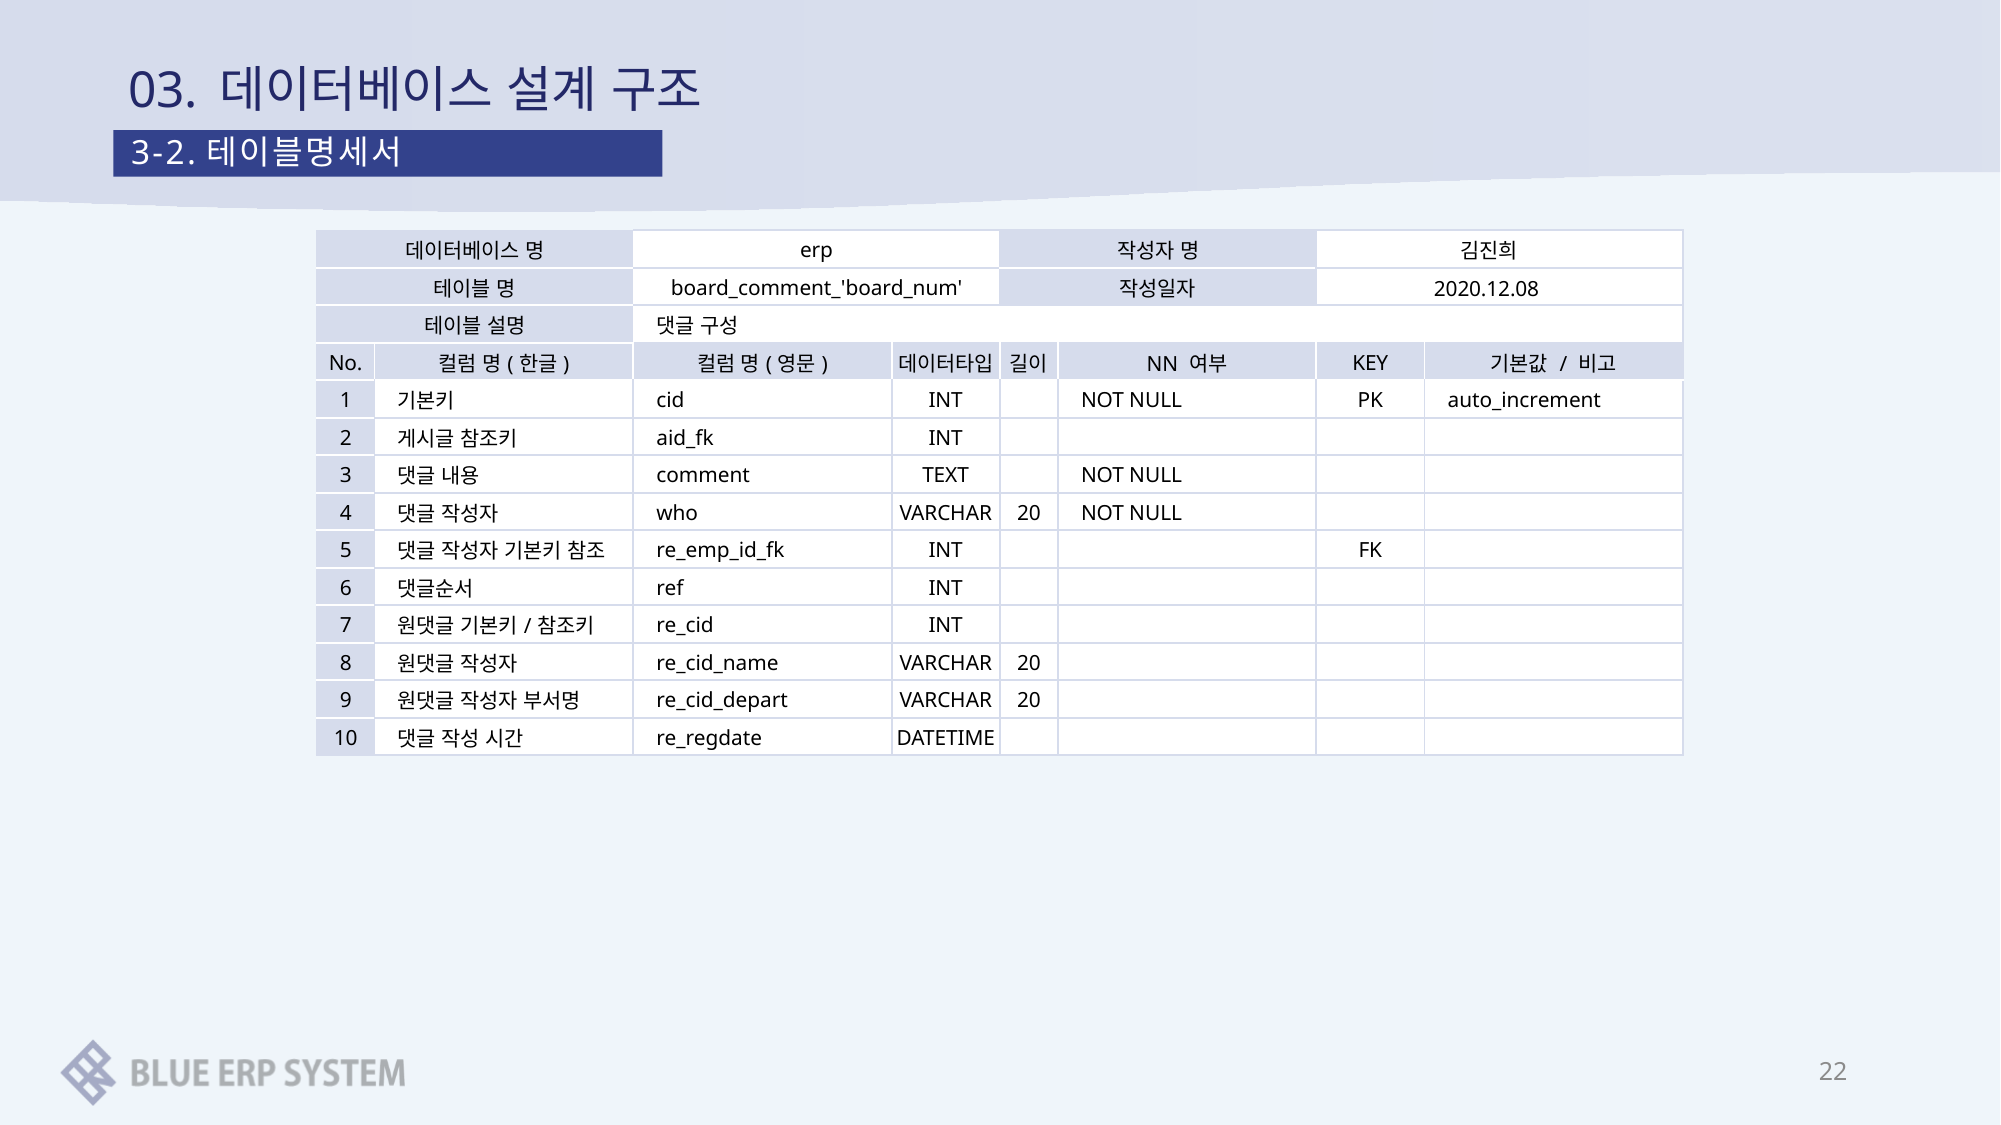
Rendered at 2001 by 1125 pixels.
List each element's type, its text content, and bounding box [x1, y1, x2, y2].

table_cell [1425, 456, 1682, 492]
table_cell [634, 344, 891, 379]
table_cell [1425, 494, 1682, 529]
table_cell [893, 644, 999, 679]
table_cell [375, 419, 632, 454]
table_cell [318, 494, 374, 529]
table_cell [1001, 269, 1315, 304]
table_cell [893, 456, 999, 492]
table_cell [1425, 419, 1682, 454]
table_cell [375, 569, 632, 604]
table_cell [634, 719, 891, 754]
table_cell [634, 569, 891, 604]
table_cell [1059, 644, 1315, 679]
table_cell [318, 344, 374, 379]
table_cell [1317, 494, 1424, 529]
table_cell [1317, 531, 1424, 567]
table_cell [1317, 456, 1424, 492]
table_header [1317, 231, 1682, 267]
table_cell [1001, 644, 1057, 679]
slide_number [1412, 1042, 1863, 1103]
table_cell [1059, 456, 1315, 492]
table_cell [375, 681, 632, 717]
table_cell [1317, 269, 1682, 304]
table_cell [1059, 606, 1315, 642]
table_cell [1001, 531, 1057, 567]
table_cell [375, 344, 632, 379]
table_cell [1425, 381, 1682, 417]
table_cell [1425, 569, 1682, 604]
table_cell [1001, 344, 1057, 379]
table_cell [1317, 606, 1424, 642]
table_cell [893, 381, 999, 417]
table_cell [893, 681, 999, 717]
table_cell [634, 456, 891, 492]
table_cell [634, 494, 891, 529]
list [113, 130, 663, 177]
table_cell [318, 419, 374, 454]
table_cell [1059, 569, 1315, 604]
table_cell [1001, 606, 1057, 642]
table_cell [1317, 381, 1424, 417]
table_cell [893, 531, 999, 567]
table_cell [1001, 569, 1057, 604]
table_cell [375, 456, 632, 492]
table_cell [375, 381, 632, 417]
table_cell emp_license3 [60, 1039, 405, 1106]
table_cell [893, 606, 999, 642]
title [113, 42, 1396, 131]
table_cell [318, 269, 999, 304]
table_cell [634, 644, 891, 679]
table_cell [318, 531, 374, 567]
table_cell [1001, 719, 1057, 754]
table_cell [318, 306, 1682, 342]
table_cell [375, 644, 632, 679]
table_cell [318, 456, 374, 492]
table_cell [318, 381, 374, 417]
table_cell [1001, 419, 1057, 454]
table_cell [318, 719, 374, 754]
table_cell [1059, 381, 1315, 417]
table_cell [1317, 681, 1424, 717]
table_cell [1317, 644, 1424, 679]
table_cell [1001, 494, 1057, 529]
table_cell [893, 569, 999, 604]
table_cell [1425, 681, 1682, 717]
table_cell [1059, 419, 1315, 454]
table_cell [893, 344, 999, 379]
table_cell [634, 531, 891, 567]
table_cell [318, 644, 374, 679]
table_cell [1059, 719, 1315, 754]
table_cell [893, 419, 999, 454]
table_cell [634, 381, 891, 417]
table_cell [634, 419, 891, 454]
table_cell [318, 681, 374, 717]
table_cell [893, 494, 999, 529]
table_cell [1001, 456, 1057, 492]
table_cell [1059, 531, 1315, 567]
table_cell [1059, 681, 1315, 717]
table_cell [1425, 606, 1682, 642]
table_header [318, 230, 999, 267]
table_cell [634, 606, 891, 642]
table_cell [1059, 344, 1315, 379]
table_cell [1425, 531, 1682, 567]
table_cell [1425, 644, 1682, 679]
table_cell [1317, 344, 1424, 379]
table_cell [375, 606, 632, 642]
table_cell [893, 719, 999, 754]
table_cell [1317, 569, 1424, 604]
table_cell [1001, 381, 1057, 417]
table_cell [1317, 719, 1424, 754]
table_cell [1001, 681, 1057, 717]
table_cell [1317, 419, 1424, 454]
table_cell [1425, 719, 1682, 754]
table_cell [318, 606, 374, 642]
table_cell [1425, 344, 1682, 379]
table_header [1001, 231, 1315, 267]
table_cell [634, 681, 891, 717]
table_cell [1059, 494, 1315, 529]
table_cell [375, 719, 632, 754]
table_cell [375, 494, 632, 529]
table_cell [318, 569, 374, 604]
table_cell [375, 531, 632, 567]
